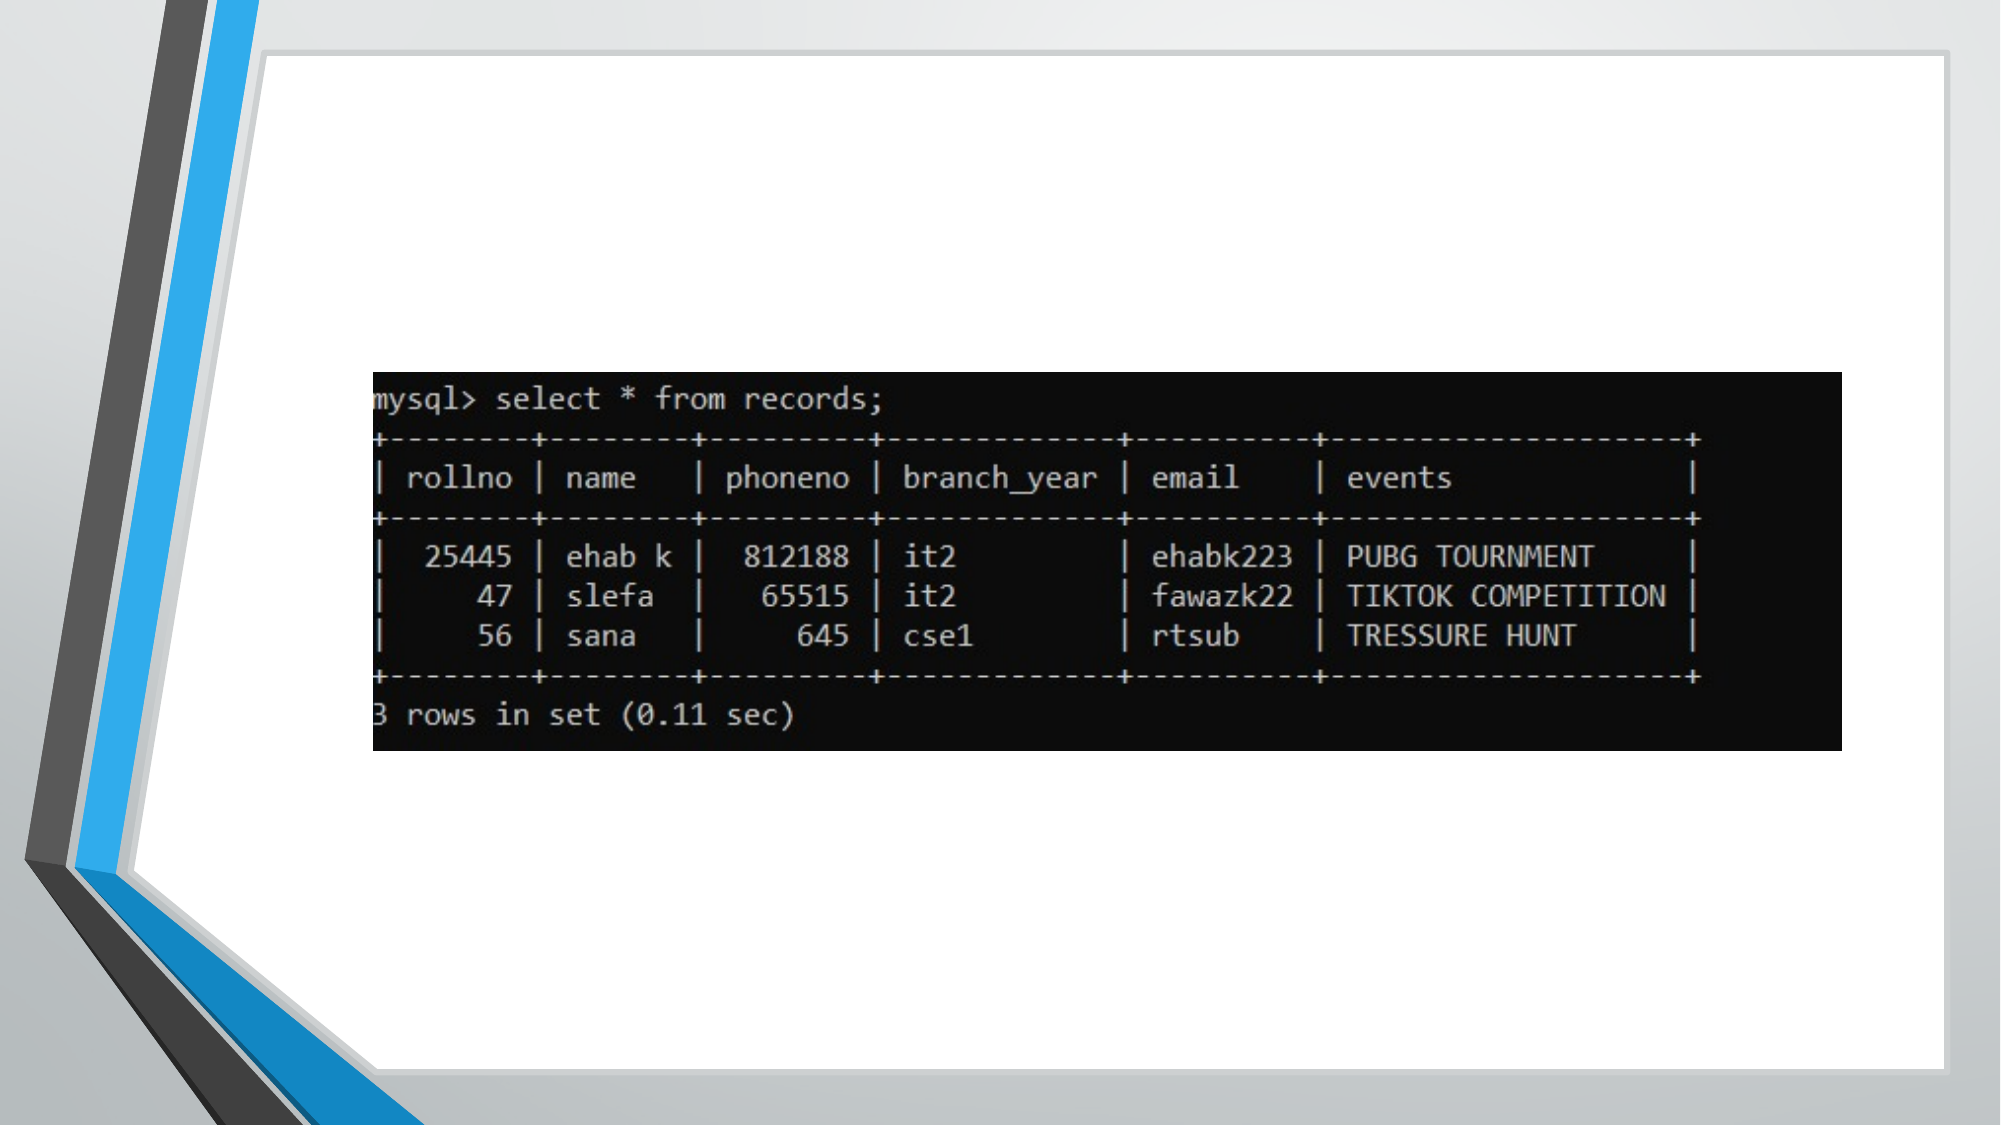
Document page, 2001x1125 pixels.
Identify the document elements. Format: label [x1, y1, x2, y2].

text_box [24, 0, 425, 1125]
text_box [425, 51, 1949, 1074]
picture [373, 372, 1842, 751]
